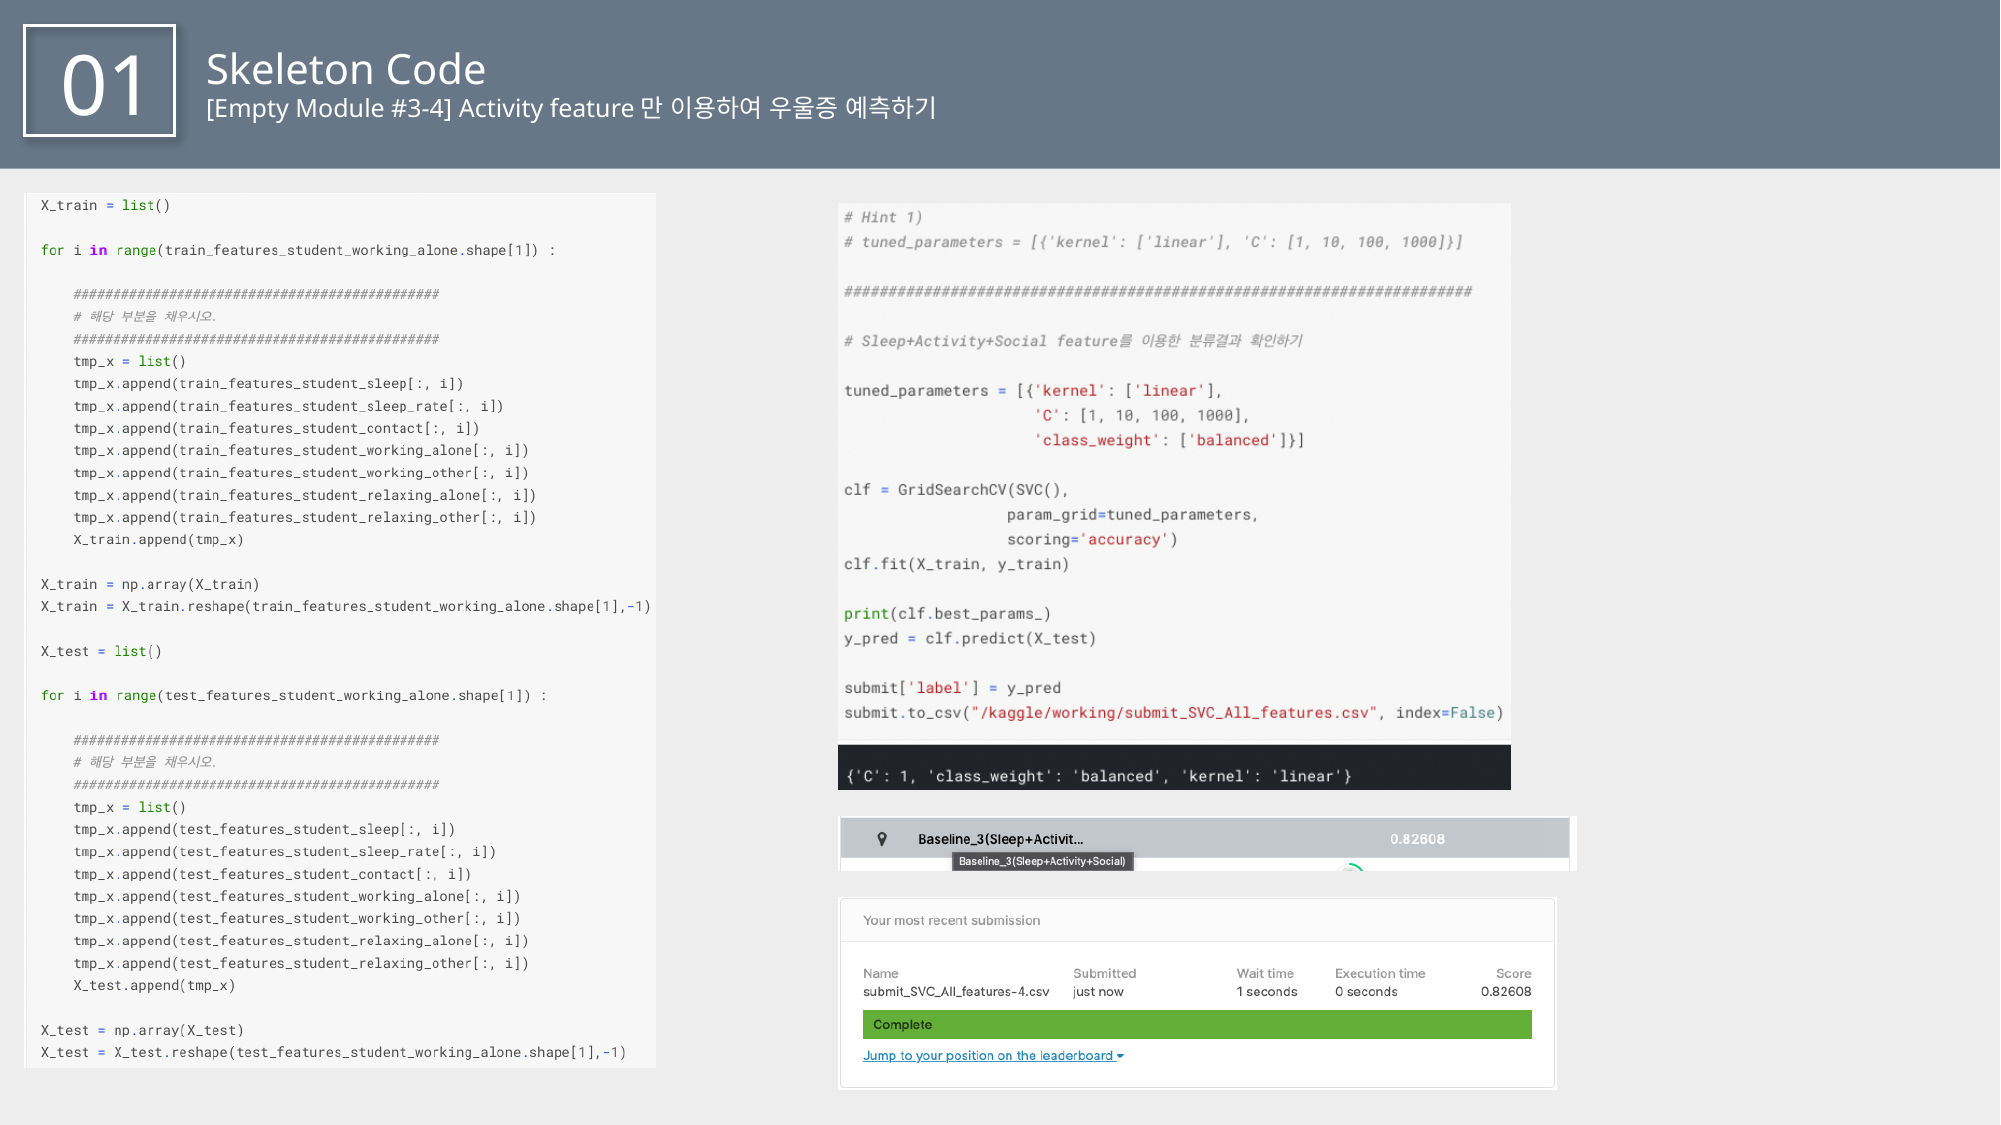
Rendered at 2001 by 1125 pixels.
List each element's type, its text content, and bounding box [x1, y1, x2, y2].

picture [838, 816, 1577, 871]
text_box Skeleton Code [Empty Module #3-4] Activity feature만 이용하여 우울증 예측하기 [191, 35, 1272, 130]
text_box [0, 0, 2000, 170]
text_box [23, 24, 176, 137]
text_box 01 [45, 25, 171, 140]
picture [24, 193, 656, 1068]
picture [838, 203, 1511, 791]
picture [838, 897, 1557, 1090]
